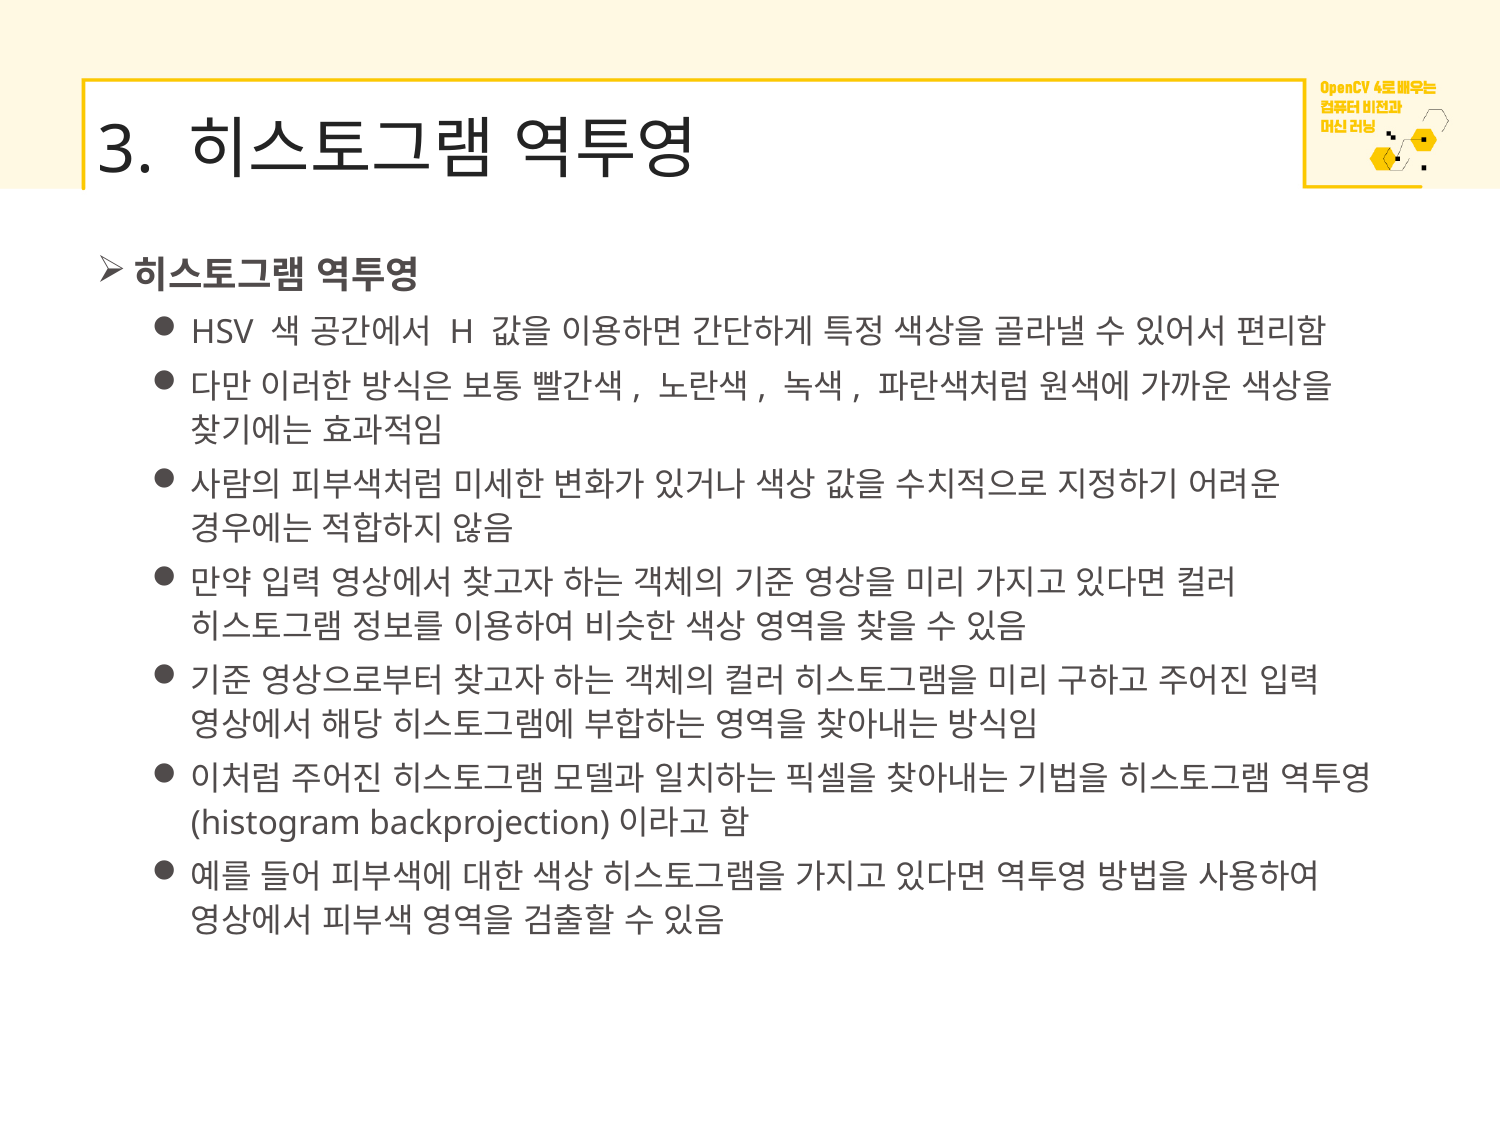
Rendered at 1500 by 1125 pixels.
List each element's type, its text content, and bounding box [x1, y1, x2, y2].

picture [0, 0, 1500, 1125]
title 3. 히스토그램 역투영 [82, 61, 1413, 193]
list 히스토그램 역투영 HSV 색 공간에서 H 값을 이용하면 간단하게 특정 색상을 골라낼 수 있어서 편리함 다만 이러한 방식은 보통 빨간색, 노란색, 녹색, 파란색처럼 원색에 가까운 색상을 찾기에는 효과적임 사람의 피부색처럼 미세한 변화가 있거나 색상 값을 수치적으로 지정하기 어려운 경우에는 적합하지 않음 만약 입력 영상에서 찾고자 하는 객체의 기준 영상을 미리 가지고 있다면 컬러 히스토그램 정보를 이용하여 비슷한 색상 영역을 찾을 수 있음 기준 영상으로부터 찾고자 하는 객체의 컬러 히스토그램을 미리 구하고 주어진 입력 영상에서 해당 히스토그램에 부합하는 영역을 찾아내는 방식임 이처럼 주어진 히스토그램 모델과 일치하는 픽셀을 찾아내는 기법을 히스토그램 역투영(histogram backprojection)이라고 함 예를 들어 피부색에 대한 색상 히스토그램을 가지고 있다면 역투영 방법을 사용하여 영상에서 피부색 영역을 검출할 수 있음 [81, 239, 1412, 1054]
